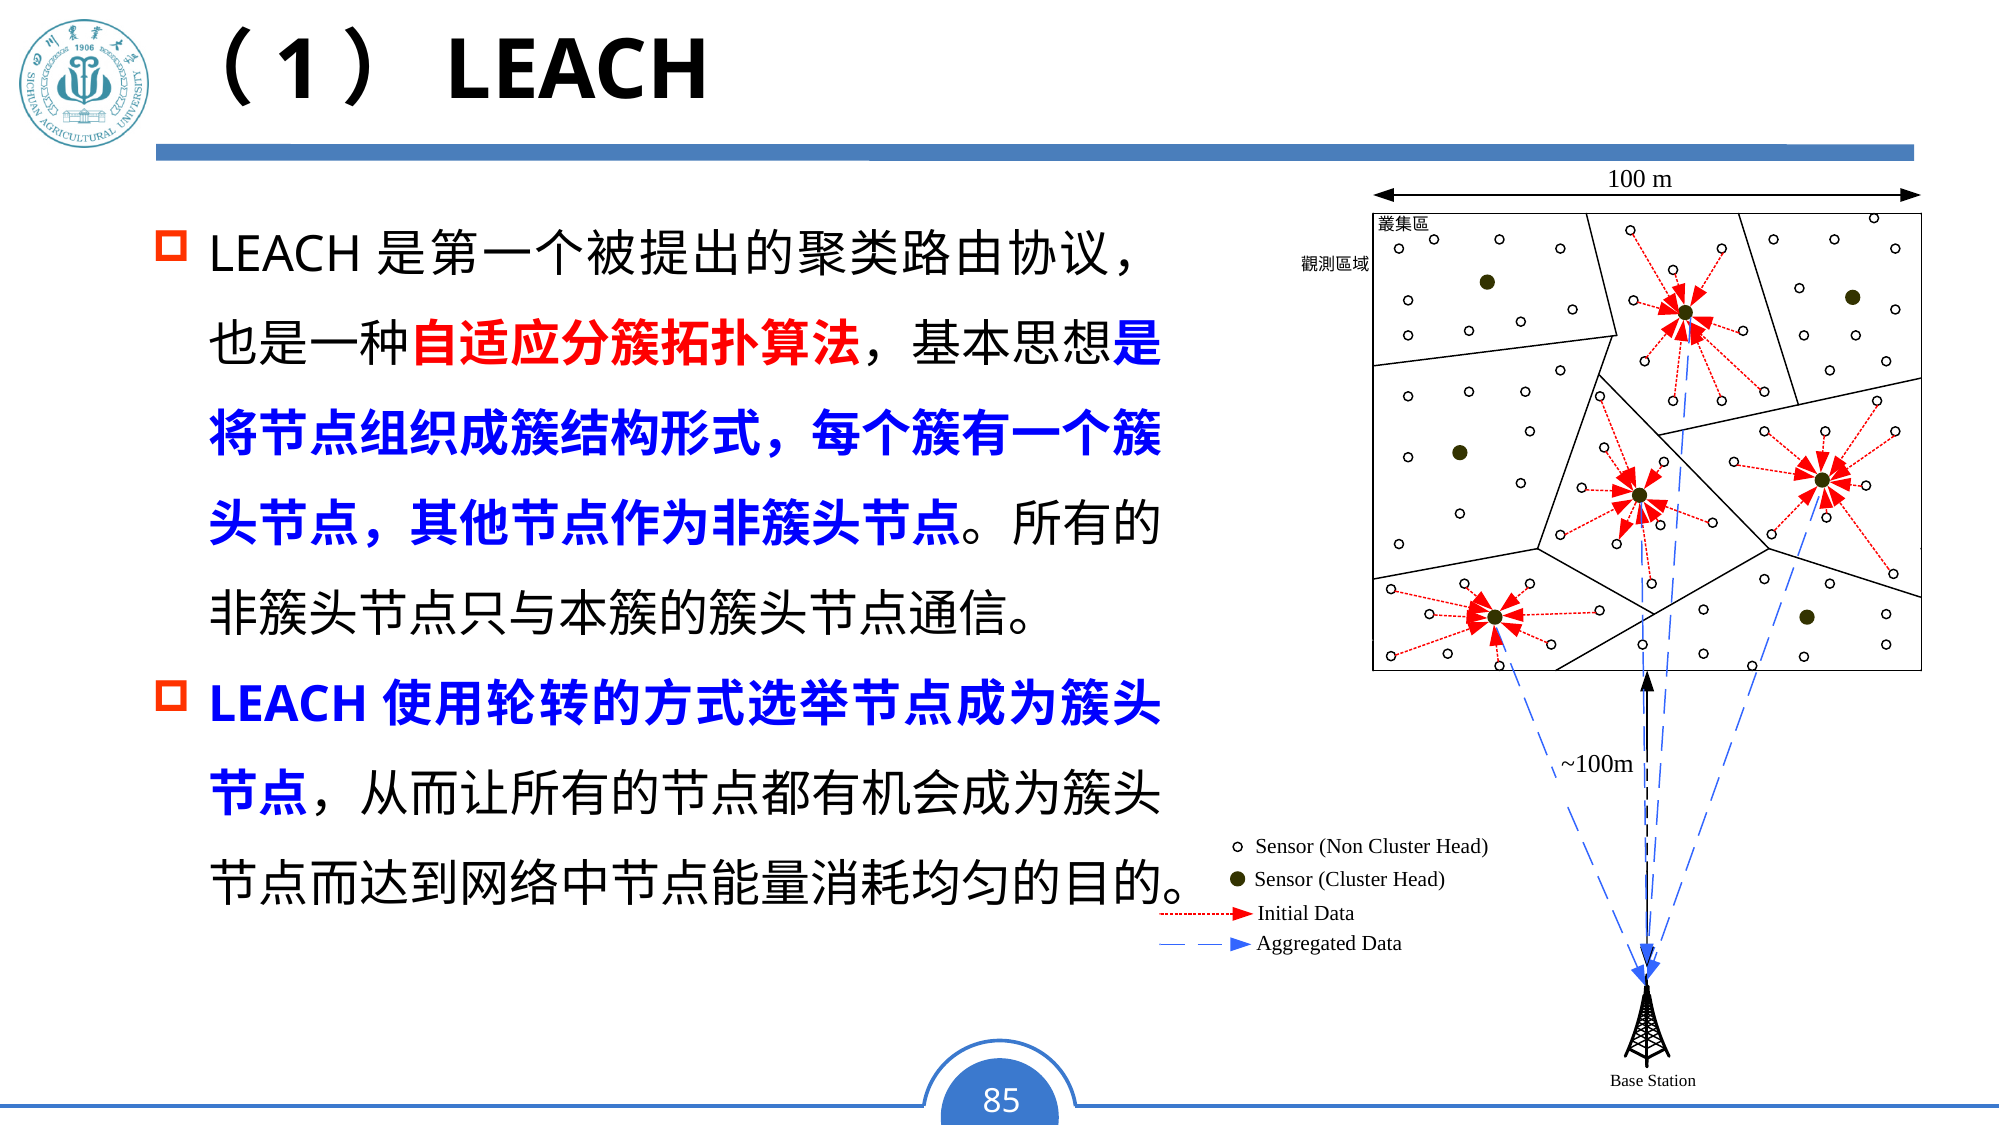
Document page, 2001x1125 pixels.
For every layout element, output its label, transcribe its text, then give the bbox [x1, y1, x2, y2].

text_box LEACH是第一个被提出的聚类路由协议，也是一种自适应分簇拓扑算法，基本思想是将节点组织成簇结构形式，每个簇有一个簇头节点，其他节点作为非簇头节点。所有的非簇头节点只与本簇的簇头节点通信。 LEACH使用轮转的方式选举节点成为簇头节点，从而让所有的节点都有机会成为簇头节点而达到网络中节点能量消耗均匀的目的。 [137, 184, 1151, 920]
title （1）LEACH [156, 7, 1910, 146]
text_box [1156, 157, 1925, 1095]
